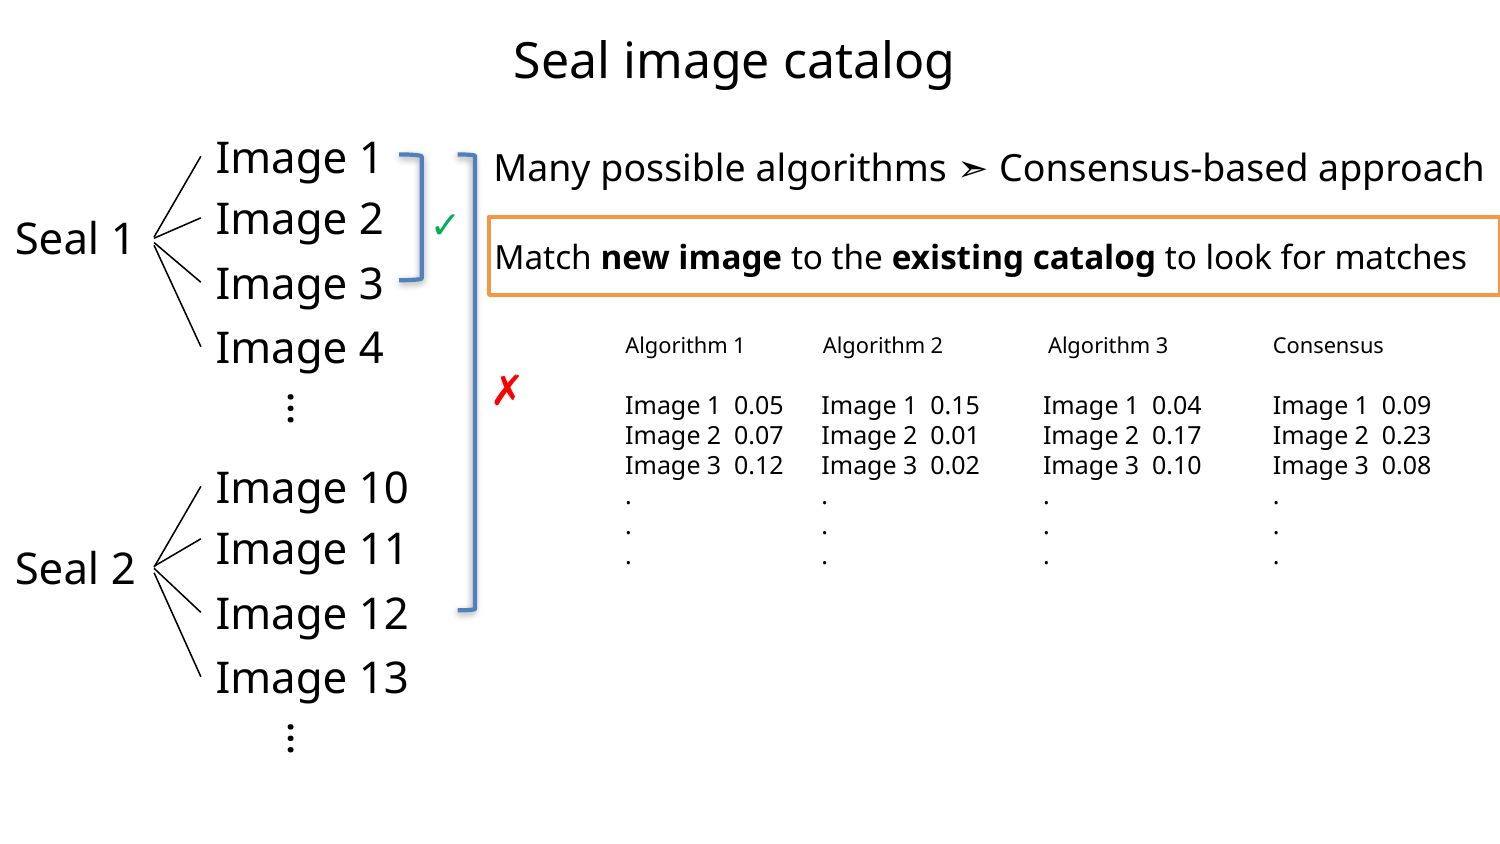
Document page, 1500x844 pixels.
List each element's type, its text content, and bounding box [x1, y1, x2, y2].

text_box ✗ [475, 356, 574, 422]
text_box Image 12 [200, 578, 444, 642]
text_box [153, 572, 202, 678]
text_box Image 1 0.09 Image 2 0.23 Image 3 0.08 . . . [1258, 382, 1462, 577]
text_box [153, 538, 202, 567]
text_box [153, 242, 202, 283]
text_box [457, 254, 478, 613]
text_box Image 1 0.05 Image 2 0.07 Image 3 0.12 . . . [610, 382, 806, 577]
text_box Image 11 [200, 513, 444, 578]
text_box [153, 217, 202, 239]
text_box Seal image catalog [499, 21, 1094, 97]
text_box Match new image to the existing catalog to look for matches [479, 228, 1500, 324]
text_box Seal 2 [0, 533, 170, 602]
text_box Seal 1 [0, 203, 170, 271]
text_box Image 1 [200, 122, 410, 183]
text_box Image 13 [200, 642, 444, 710]
text_box Algorithm 2 [808, 324, 989, 366]
text_box Many possible algorithms ➣ Consensus-based approach [478, 136, 1500, 197]
text_box [153, 244, 202, 347]
text_box … [272, 376, 340, 452]
text_box ✓ [414, 193, 499, 254]
text_box Image 3 [200, 248, 410, 312]
text_box [153, 567, 202, 613]
text_box [153, 155, 202, 237]
text_box Image 2 [200, 183, 393, 248]
text_box Algorithm 1 [610, 324, 791, 366]
text_box Consensus [1258, 324, 1439, 366]
text_box Image 4 [200, 312, 410, 380]
text_box Image 10 [200, 452, 444, 513]
text_box [499, 215, 1500, 228]
text_box Image 1 0.15 Image 2 0.01 Image 3 0.02 . . . [806, 382, 1011, 577]
text_box Algorithm 3 [1033, 324, 1214, 366]
text_box [399, 152, 424, 283]
text_box Image 1 0.04 Image 2 0.17 Image 3 0.10 . . . [1028, 382, 1233, 577]
text_box [155, 486, 202, 564]
text_box [457, 152, 478, 193]
text_box … [272, 707, 340, 783]
